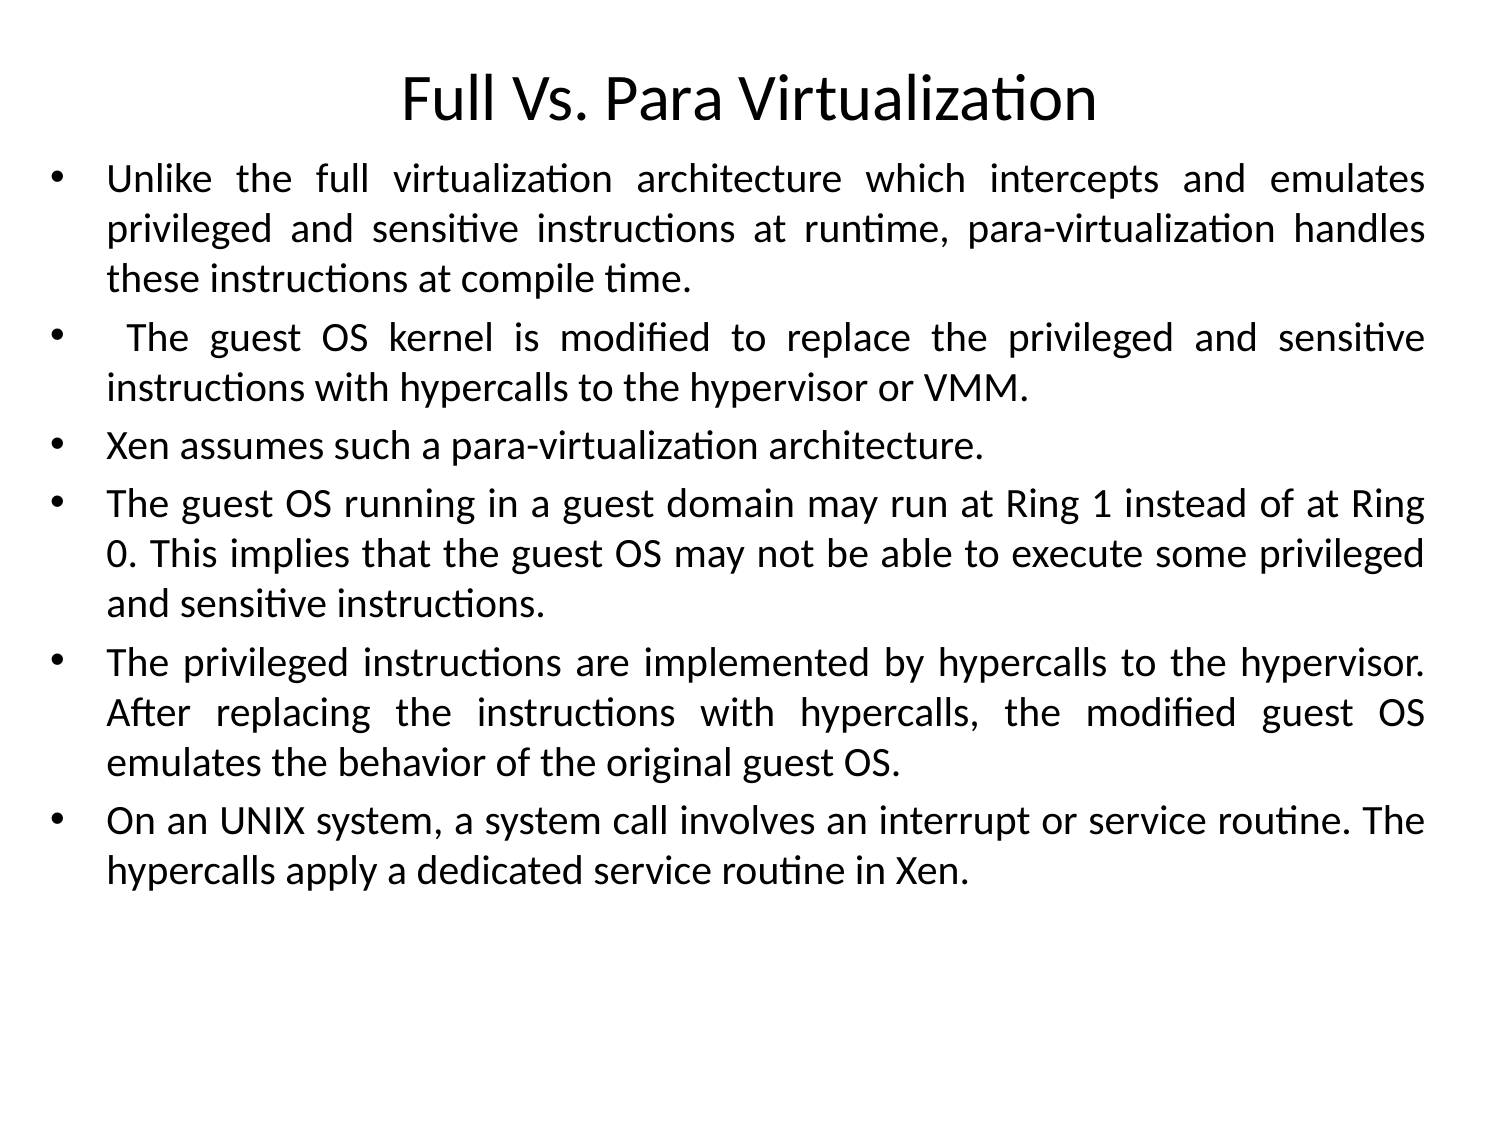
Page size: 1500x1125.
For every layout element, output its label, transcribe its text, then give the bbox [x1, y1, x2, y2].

title Full Vs. Para Virtualization [75, 0, 1425, 143]
list Unlike the full virtualization architecture which intercepts and emulates privileged and sensitive instructions at runtime, para-virtualization handles these instructions at compile time. The guest OS kernel is modified to replace the privileged and sensitive instructions with hypercalls to the hypervisor or VMM. Xen assumes such a para-virtualization architecture. The guest OS running in a guest domain may run at Ring 1 instead of at Ring 0. This implies that the guest OS may not be able to execute some privileged and sensitive instructions. The privileged instructions are implemented by hypercalls to the hypervisor. After replacing the instructions with hypercalls, the modified guest OS emulates the behavior of the original guest OS. On an UNIX system, a system call involves an interrupt or service routine. The hypercalls apply a dedicated service routine in Xen. [35, 143, 1442, 961]
